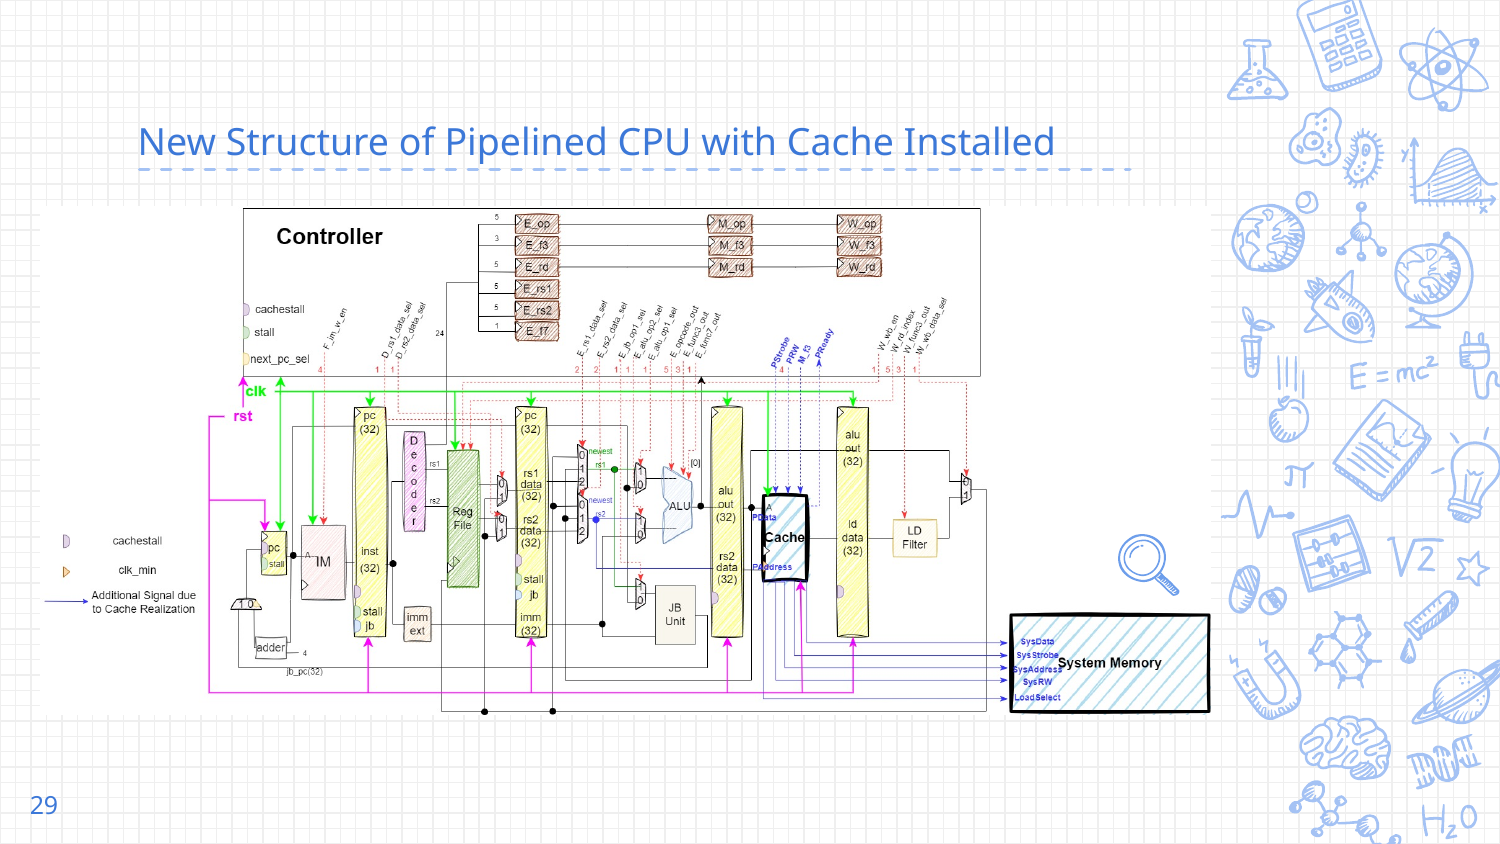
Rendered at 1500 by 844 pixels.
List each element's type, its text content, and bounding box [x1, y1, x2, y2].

slide_number 29 [14, 774, 105, 840]
title New Structure of Pipelined CPU with Cache Installed [122, 36, 1130, 178]
picture [40, 206, 1212, 715]
